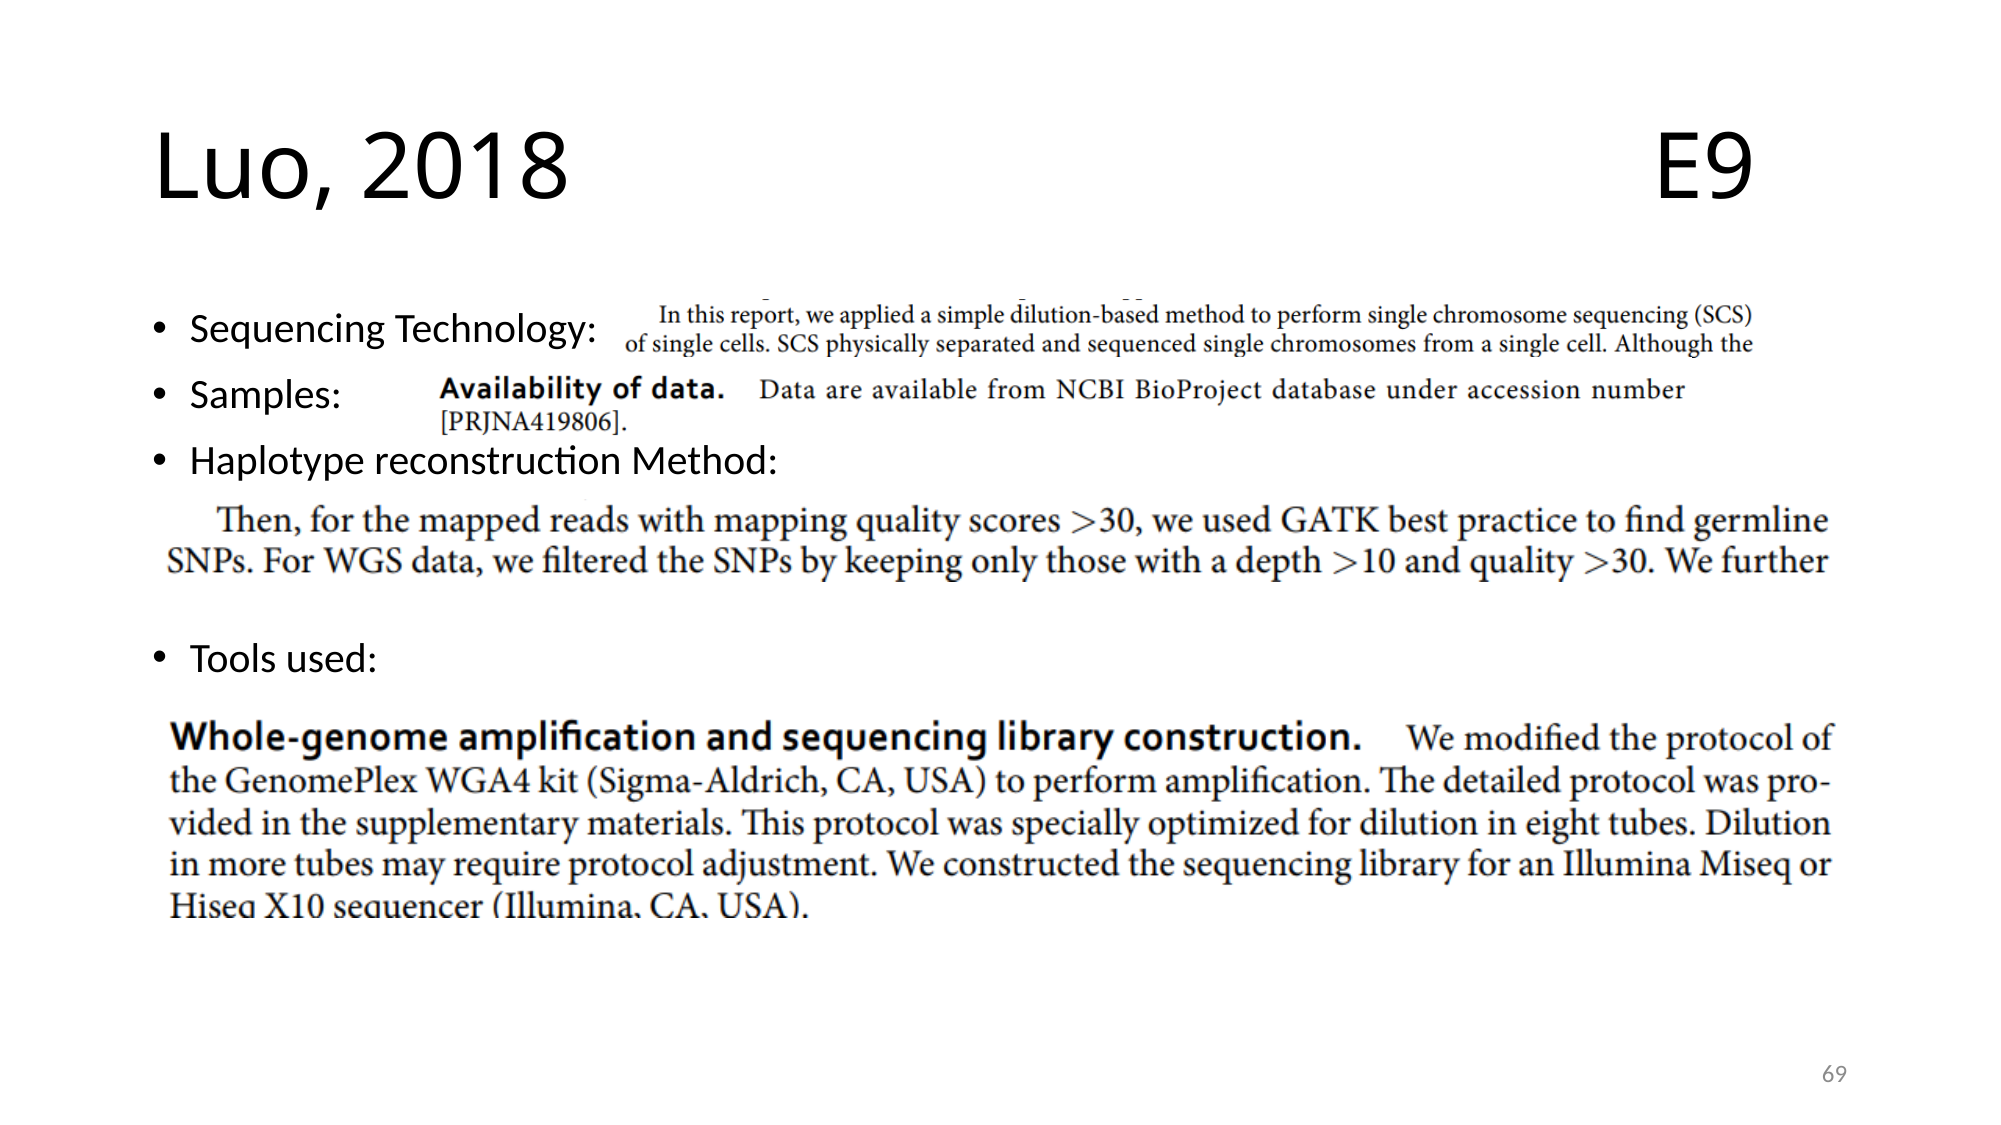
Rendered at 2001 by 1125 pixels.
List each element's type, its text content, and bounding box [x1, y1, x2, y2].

picture [147, 703, 1853, 918]
picture [161, 499, 1839, 583]
title Luo, 2018 E9 [137, 59, 1863, 278]
slide_number 69 [1412, 1042, 1863, 1103]
list Sequencing Technology: Samples: Haplotype reconstruction Method: Tools used: [137, 299, 1863, 1014]
picture [435, 299, 1763, 441]
